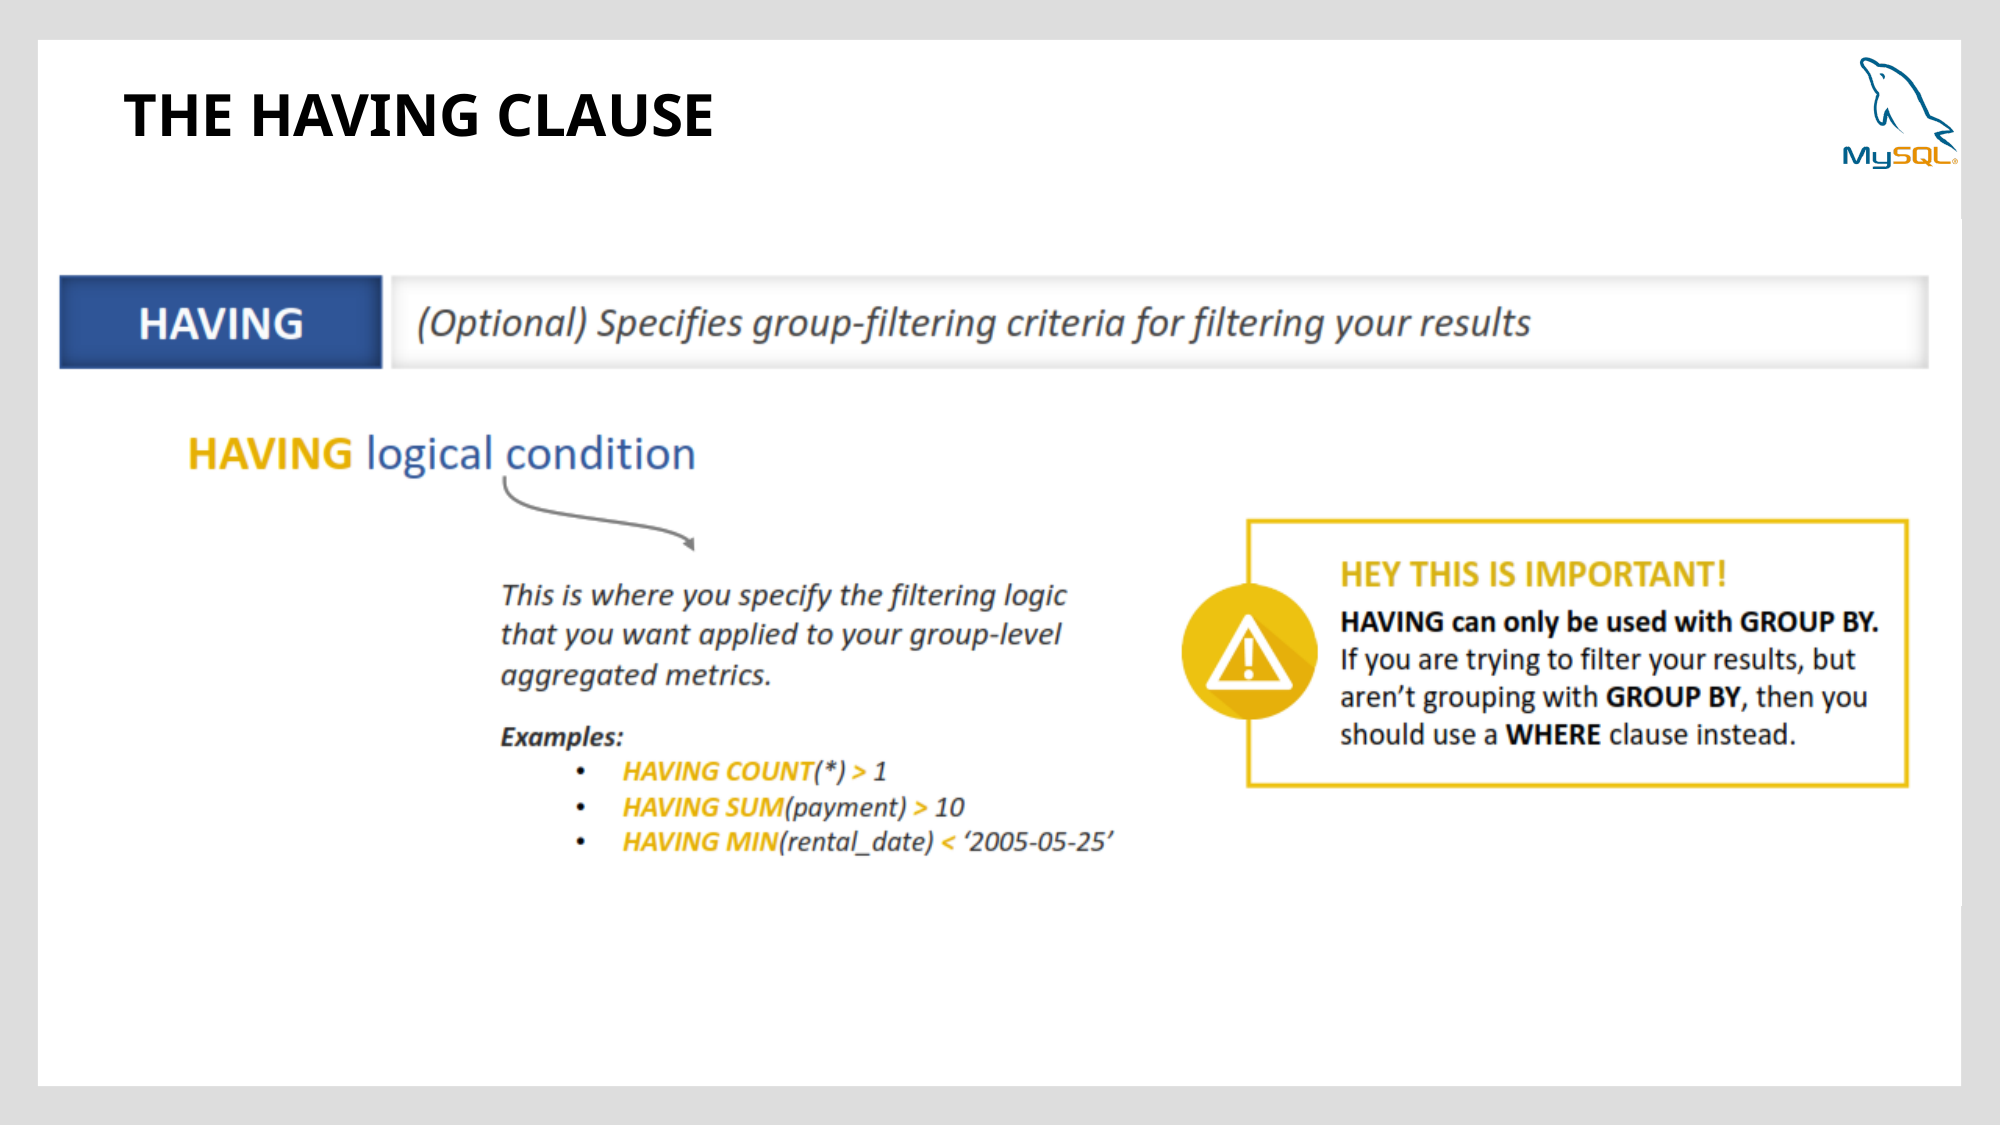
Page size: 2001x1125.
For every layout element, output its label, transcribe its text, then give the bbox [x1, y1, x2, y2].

picture [37, 219, 1963, 906]
text_box THE HAVING CLAUSE [108, 70, 777, 156]
picture [1843, 55, 1958, 169]
